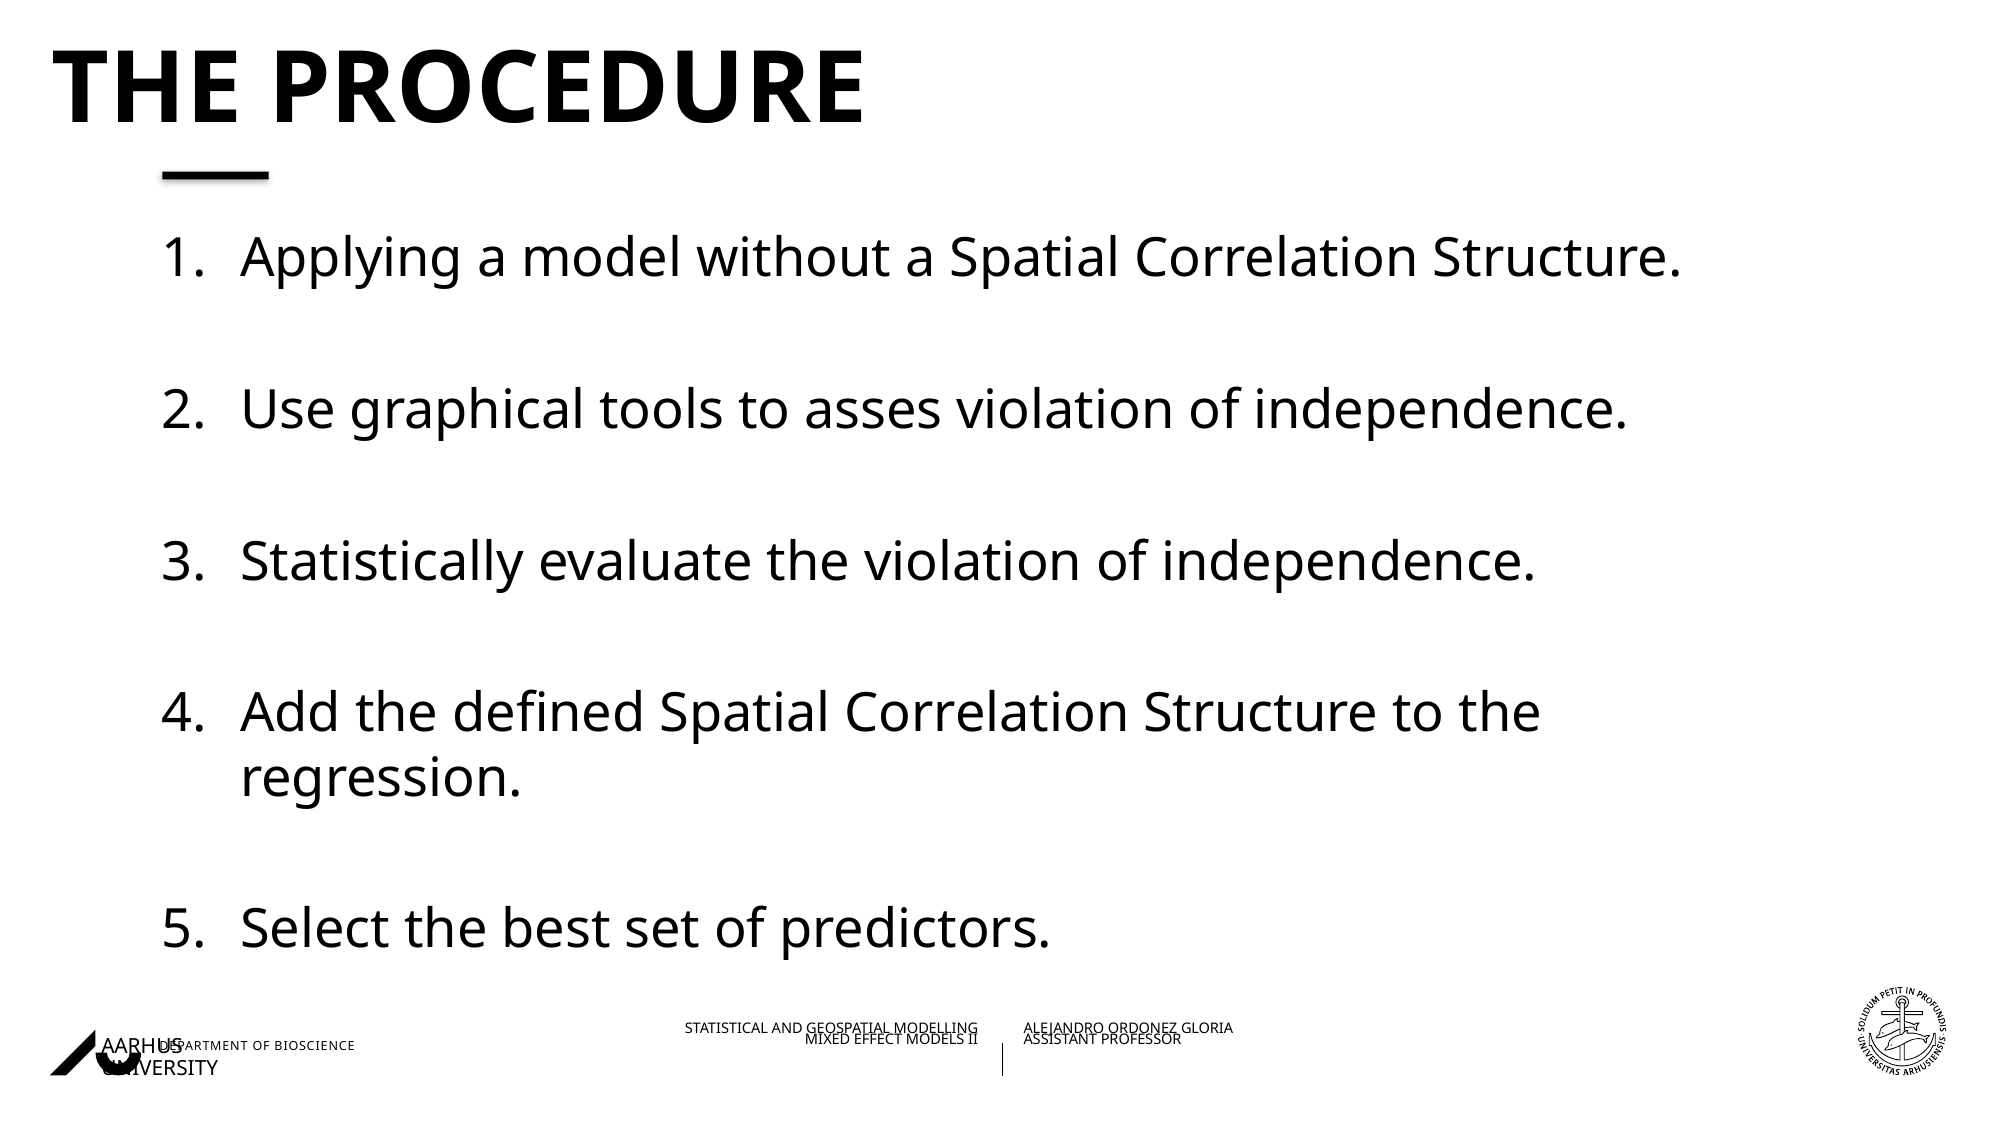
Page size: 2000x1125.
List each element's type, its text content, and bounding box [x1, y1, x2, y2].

list Applying a model without a Spatial Correlation Structure. Use graphical tools to asses violation of independence. Statistically evaluate the violation of independence. Add the defined Spatial Correlation Structure to the regression. Select the best set of predictors. [161, 224, 1839, 968]
title The procedure [51, 37, 1948, 162]
